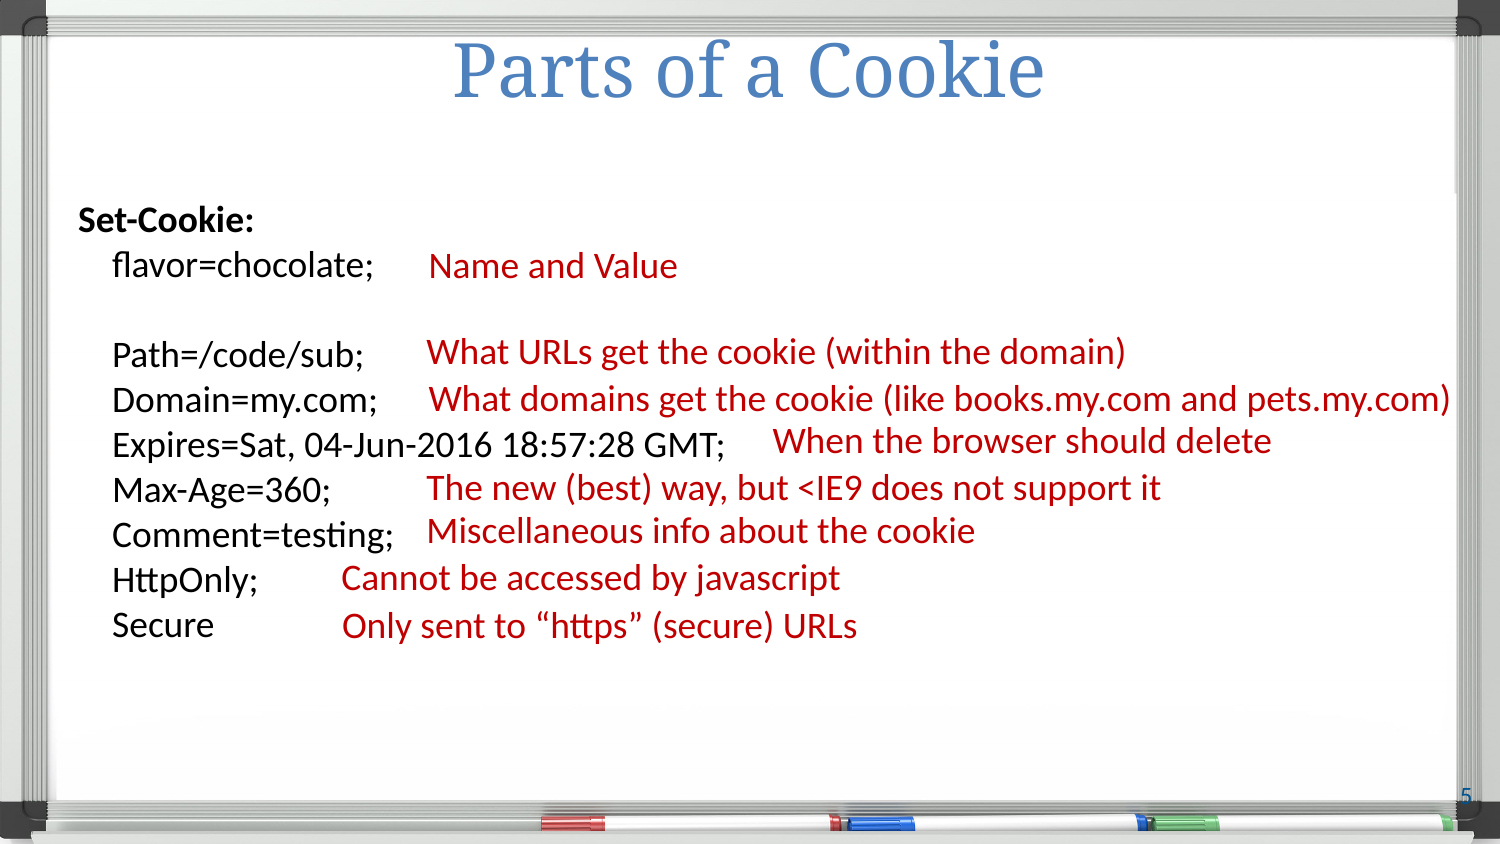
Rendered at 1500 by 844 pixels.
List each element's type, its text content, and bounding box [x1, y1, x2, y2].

text_box What URLs get the cookie (within the domain) [411, 319, 1383, 380]
text_box Miscellaneous info about the cookie [411, 498, 1075, 559]
text_box What domains get the cookie (like books.my.com and pets.my.com) [413, 366, 1475, 427]
text_box Name and Value [413, 233, 777, 294]
text_box Only sent to “https” (secure) URLs [327, 593, 897, 653]
text_box When the browser should delete [757, 427, 1327, 469]
slide_number 5 [1387, 771, 1488, 817]
text_box Cannot be accessed by javascript [326, 545, 896, 606]
picture [0, 0, 1500, 844]
text_box The new (best) way, but <IE9 does not support it [411, 455, 1245, 516]
title Parts of a Cookie [24, 17, 1475, 118]
text_box Set-Cookie: flavor=chocolate; Path=/code/sub; Domain=my.com; Expires=Sat, 04-Jun-2016 18:57:28 GMT; Max-Age=360; Comment=testing; HttpOnly; Secure [63, 187, 801, 697]
